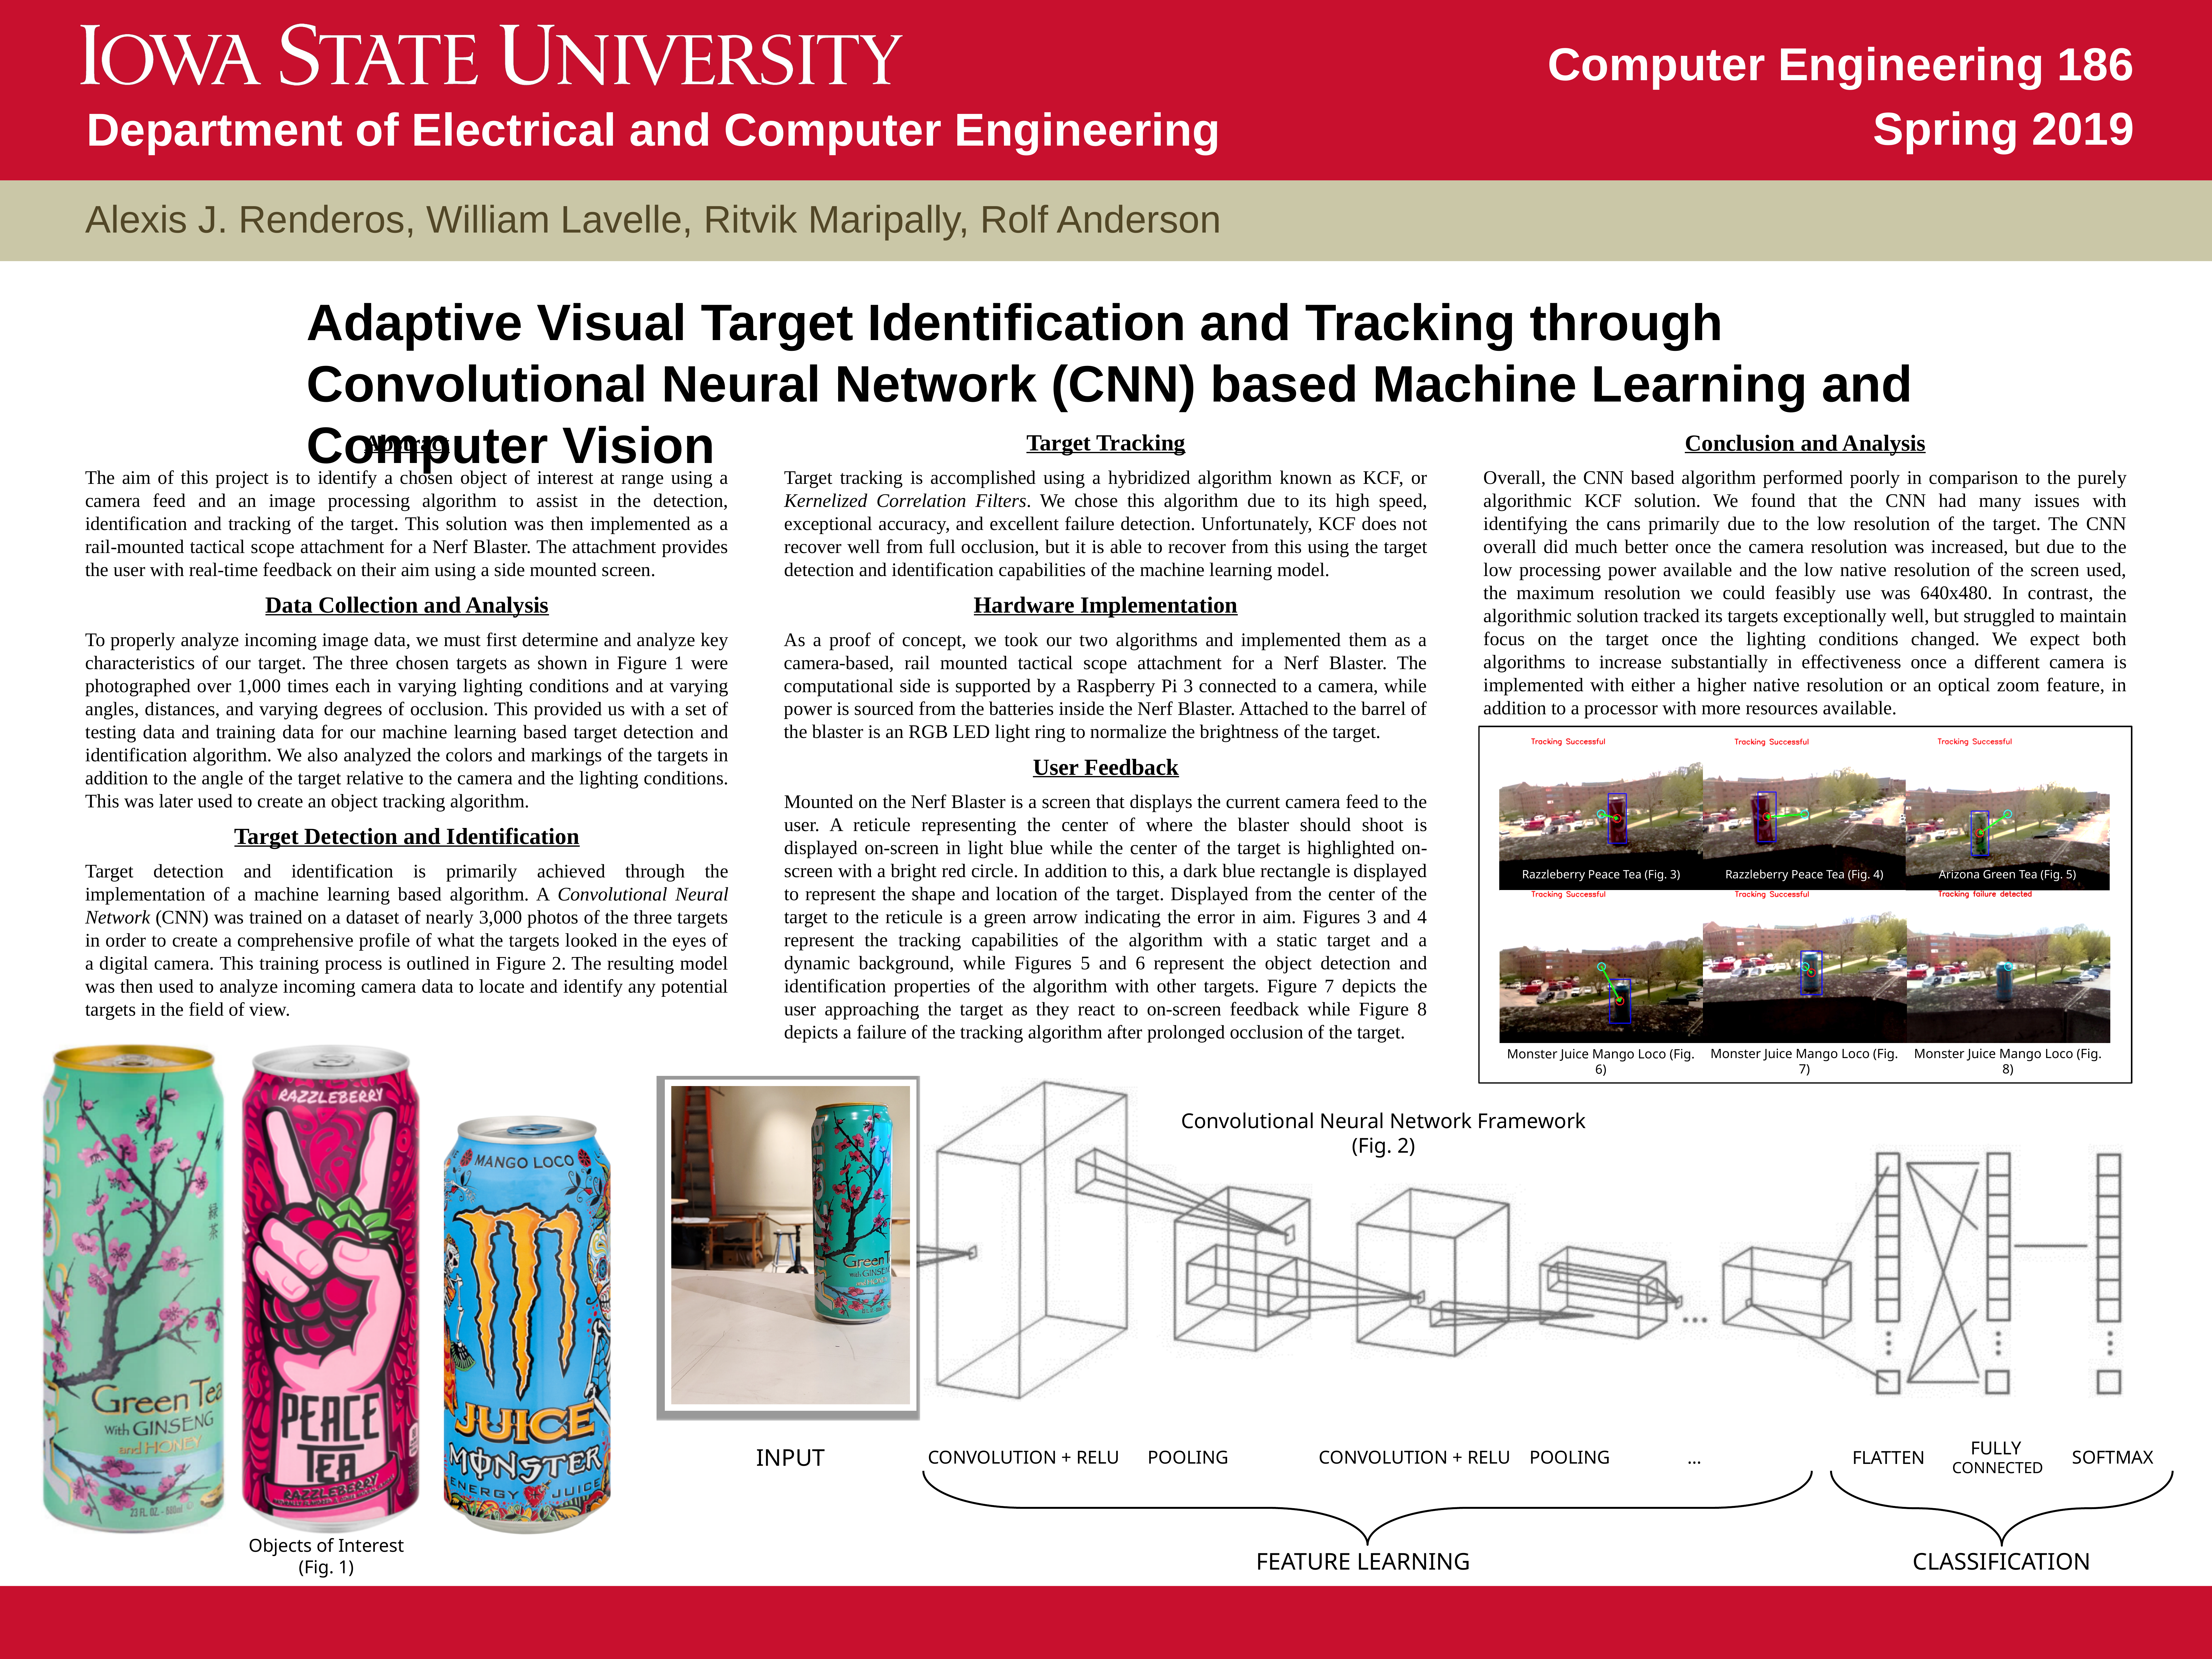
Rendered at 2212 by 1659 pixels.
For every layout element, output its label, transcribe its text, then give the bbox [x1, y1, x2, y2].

picture [631, 1078, 2124, 1404]
text_box CONVOLUTION + RELU POOLING [923, 1443, 1314, 1470]
text_box Monster Juice Mango Loco (Fig. 8) [1907, 1045, 2109, 1077]
picture [444, 1113, 611, 1535]
text_box Alexis J. Renderos, William Lavelle, Ritvik Maripally, Rolf Anderson [80, 192, 2047, 243]
text_box FLATTEN [1848, 1444, 1934, 1470]
text_box Department of Electrical and Computer Engineering [82, 97, 1226, 158]
picture [1499, 737, 2111, 1043]
text_box Computer Engineering 186 Spring 2019 [1231, 45, 2139, 155]
text_box FULLY CONNECTED [1902, 1434, 2094, 1479]
text_box CONVOLUTION + RELU POOLING … [1314, 1443, 1888, 1470]
text_box INPUT [671, 1440, 910, 1473]
text_box [923, 1471, 1812, 1544]
text_box [1831, 1471, 2173, 1544]
text_box Adaptive Visual Target Identification and Tracking through Convolutional Neural Network (CNN) based Machine Learning and Computer Vision [302, 287, 1919, 476]
text_box Objects of Interest (Fig. 1) [42, 1532, 611, 1579]
text_box User Feedback Mounted on the Nerf Blaster is a screen that displays the current camera feed to the user. A reticule representing the center of where the blaster should shoot is displayed on-screen in light blue while the center of the target is highlighted on-screen with a bright red circle. In addition to this, a dark blue rectangle is displayed to represent the shape and location of the target. Displayed from the center of the target to the reticule is a green arrow indicating the error in aim. Figures 3 and 4 represent the tracking capabilities of the algorithm with a static target and a dynamic background, while Figures 5 and 6 represent the object detection and identification properties of the algorithm with other targets. Figure 7 depicts the user approaching the target as they react to on-screen feedback while Figure 8 depicts a failure of the tracking algorithm after prolonged occlusion of the target. [779, 749, 1433, 1045]
picture [241, 1037, 423, 1535]
text_box SOFTMAX [2067, 1443, 2163, 1470]
text_box Abstract The aim of this project is to identify a chosen object of interest at range using a camera feed and an image processing algorithm to assist in the detection, identification and tracking of the target. This solution was then implemented as a rail-mounted tactical scope attachment for a Nerf Blaster. The attachment provides the user with real-time feedback on their aim using a side mounted screen. [80, 425, 733, 582]
text_box Monster Juice Mango Loco (Fig. 7) [1704, 1045, 1905, 1077]
text_box FEATURE LEARNING [923, 1544, 1804, 1577]
picture [80, 24, 903, 85]
text_box Conclusion and Analysis Overall, the CNN based algorithm performed poorly in comparison to the purely algorithmic KCF solution. We found that the CNN had many issues with identifying the cans primarily due to the low resolution of the target. The CNN overall did much better once the camera resolution was increased, but due to the low processing power available and the low native resolution of the screen used, the maximum resolution we could feasibly use was 640x480. In contrast, the algorithmic solution tracked its targets exceptionally well, but struggled to maintain focus on the target once the lighting conditions changed. We expect both algorithms to increase substantially in effectiveness once a different camera is implemented with either a higher native resolution or an optical zoom feature, in addition to a processor with more resources available. [1479, 425, 2132, 720]
text_box Target Detection and Identification Target detection and identification is primarily achieved through the implementation of a machine learning based algorithm. A Convolutional Neural Network (CNN) was trained on a dataset of nearly 3,000 photos of the three targets in order to create a comprehensive profile of what the targets looked in the eyes of a digital camera. This training process is outlined in Figure 2. The resulting model was then used to analyze incoming camera data to locate and identify any potential targets in the field of view. [80, 819, 733, 1022]
text_box Data Collection and Analysis To properly analyze incoming image data, we must first determine and analyze key characteristics of our target. The three chosen targets as shown in Figure 1 were photographed over 1,000 times each in varying lighting conditions and at varying angles, distances, and varying degrees of occlusion. This provided us with a set of testing data and training data for our machine learning based target detection and identification algorithm. We also analyzed the colors and markings of the targets in addition to the angle of the target relative to the camera and the lighting conditions. This was later used to create an object tracking algorithm. [80, 587, 734, 814]
text_box Monster Juice Mango Loco (Fig. 6) [1500, 1045, 1702, 1077]
text_box [1479, 726, 2132, 1083]
text_box CLASSIFICATION [1831, 1544, 2173, 1577]
text_box Hardware Implementation As a proof of concept, we took our two algorithms and implemented them as a camera-based, rail mounted tactical scope attachment for a Nerf Blaster. The computational side is supported by a Raspberry Pi 3 connected to a camera, while power is sourced from the batteries inside the Nerf Blaster. Attached to the barrel of the blaster is an RGB LED light ring to normalize the brightness of the target. [779, 587, 1432, 744]
text_box Target Tracking Target tracking is accomplished using a hybridized algorithm known as KCF, or Kernelized Correlation Filters. We chose this algorithm due to its high speed, exceptional accuracy, and excellent failure detection. Unfortunately, KCF does not recover well from full occlusion, but it is able to recover from this using the target detection and identification capabilities of the machine learning model. [779, 425, 1433, 582]
picture [41, 1043, 226, 1535]
